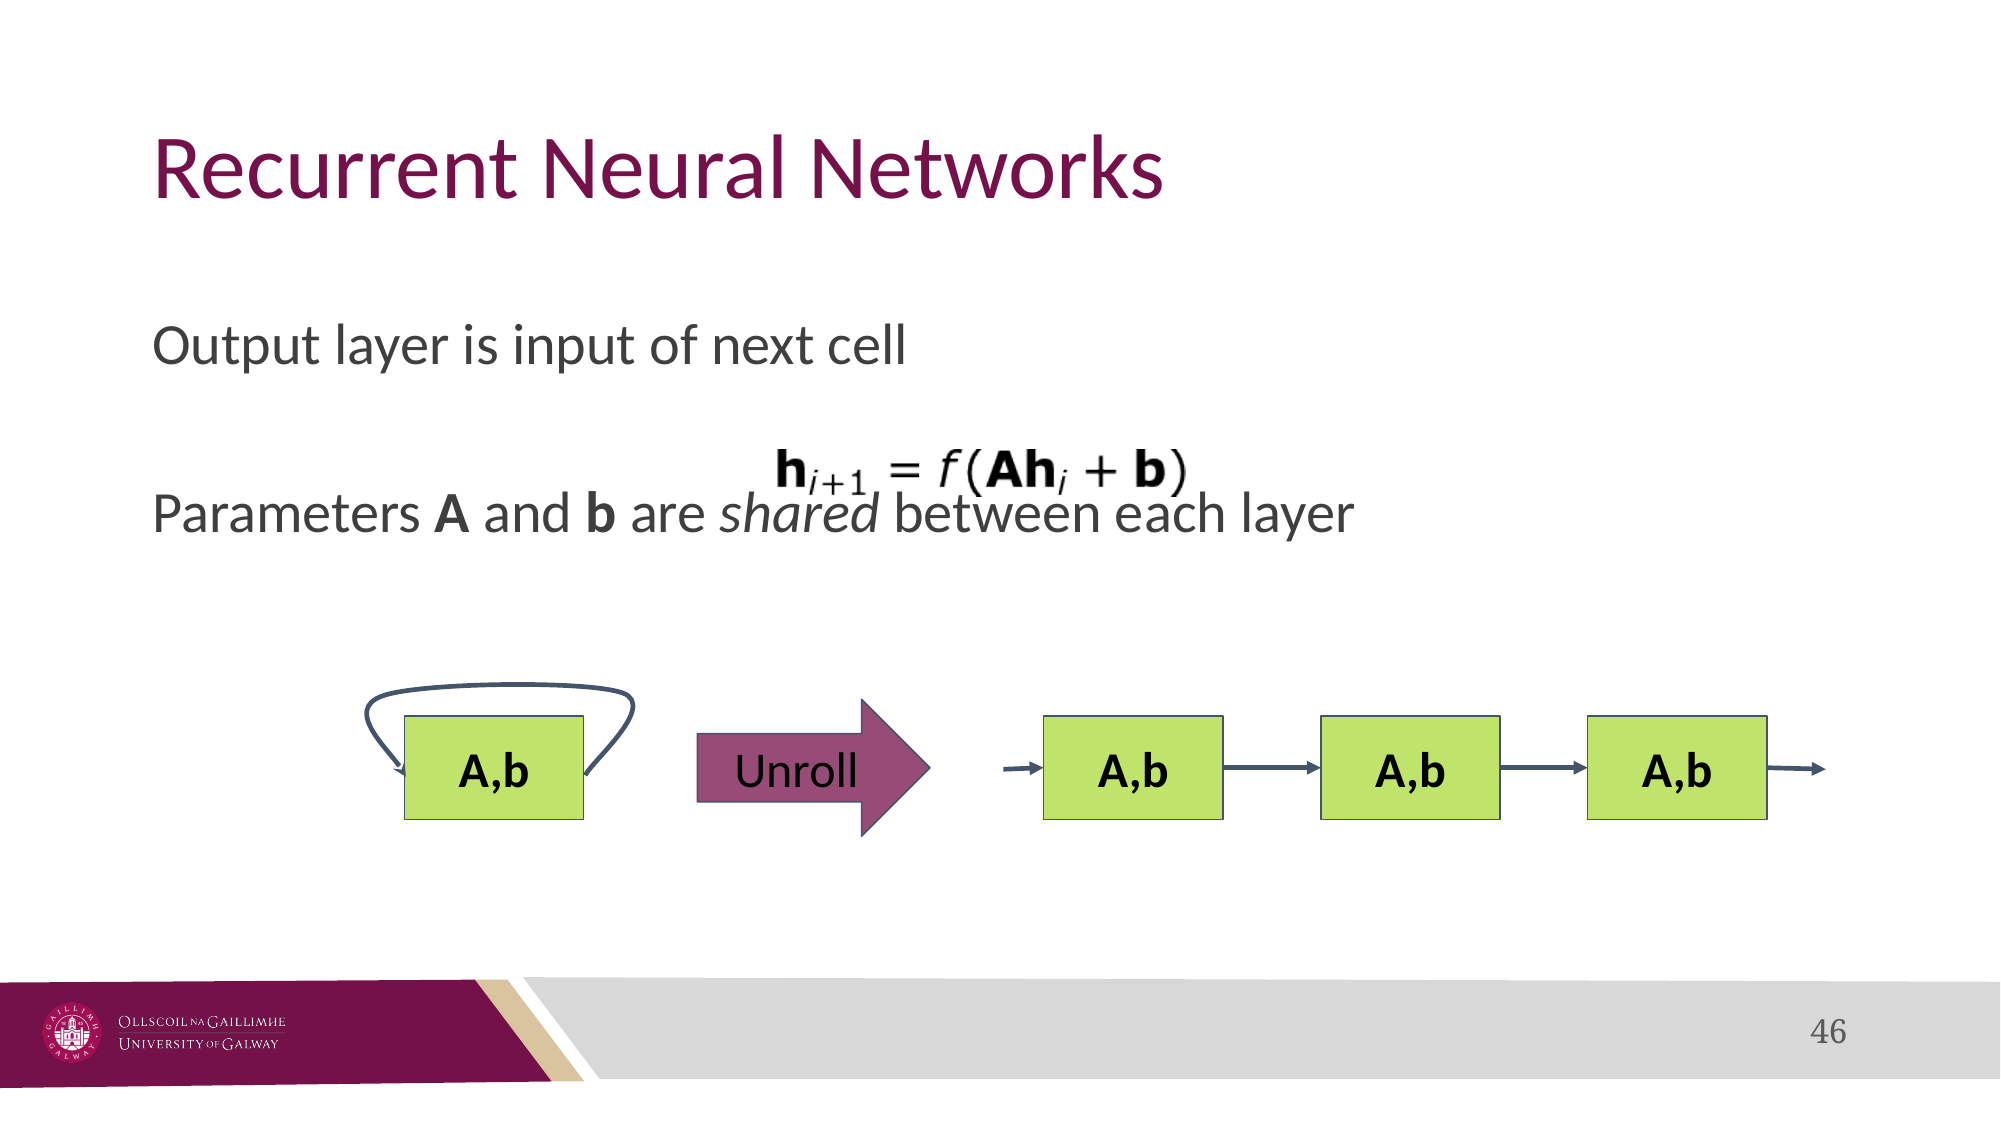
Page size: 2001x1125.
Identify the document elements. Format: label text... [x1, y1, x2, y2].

text_box A,b [1043, 716, 1223, 820]
text_box Unroll [697, 699, 931, 837]
text_box [366, 684, 634, 777]
footer ‹#› [1187, 1002, 1863, 1063]
picture [42, 1002, 285, 1063]
text_box A,b [404, 776, 584, 820]
text_box A,b [1320, 716, 1501, 820]
picture [777, 449, 1186, 497]
text_box A,b [1587, 716, 1767, 820]
list Output layer is input of next cell Parameters A and b are shared between each layer [137, 299, 1863, 925]
title Recurrent Neural Networks [137, 59, 1863, 278]
